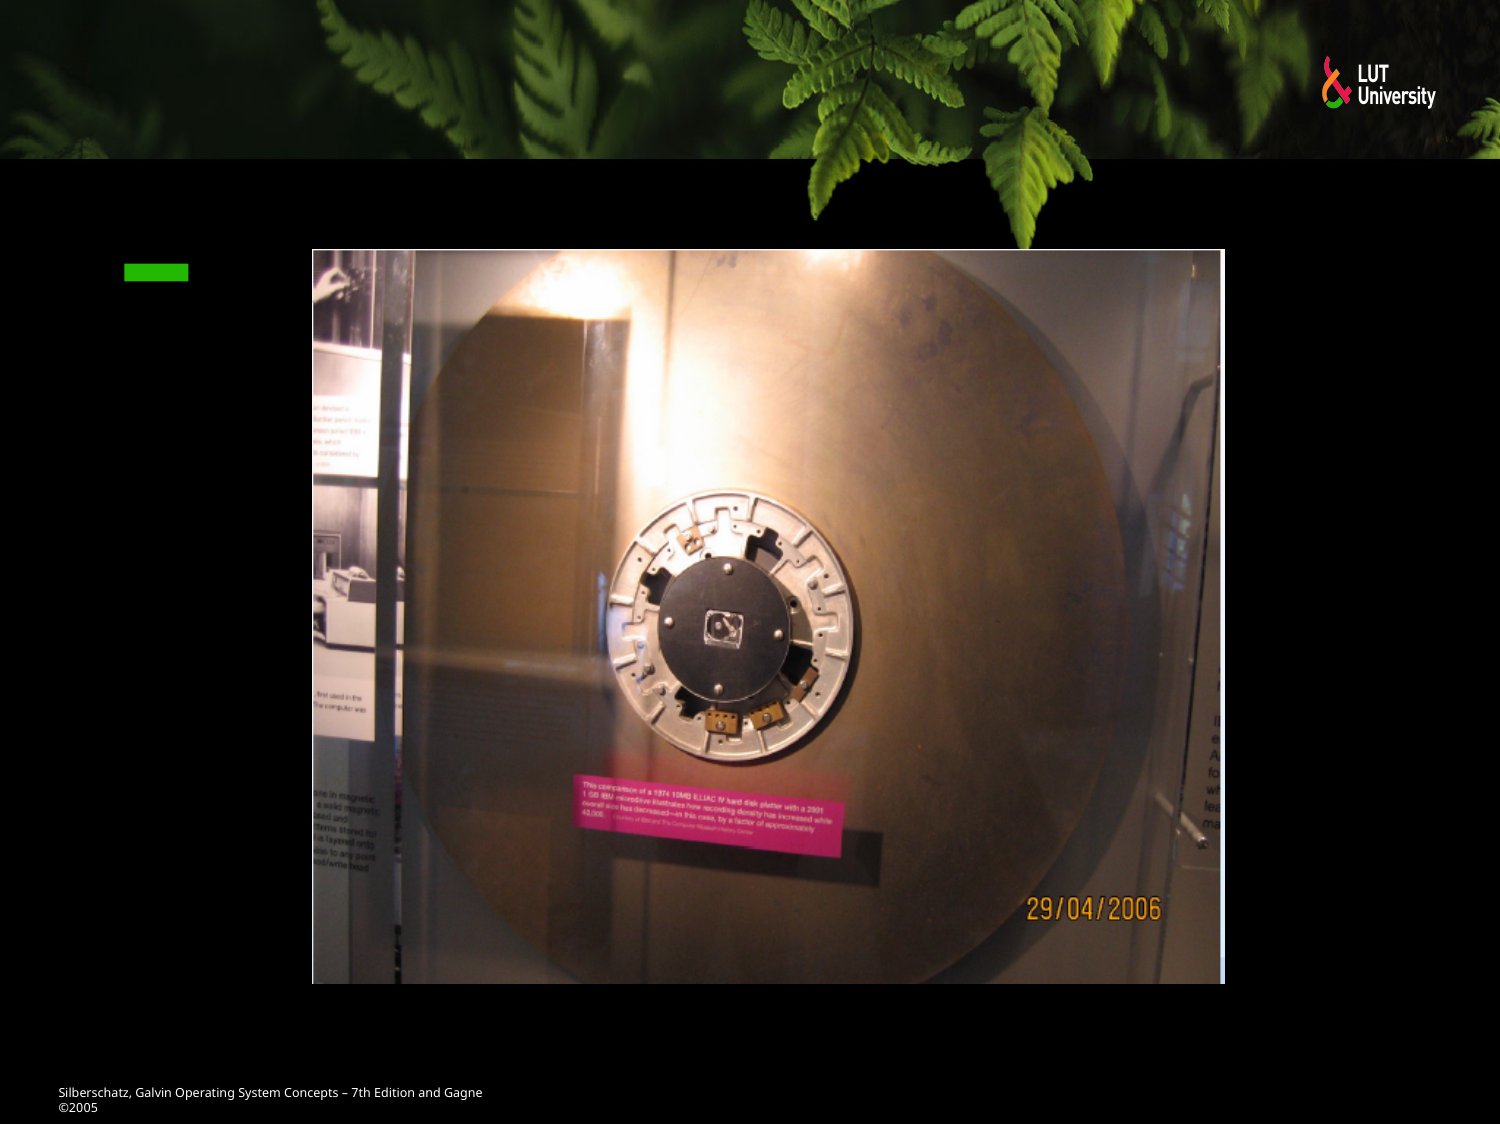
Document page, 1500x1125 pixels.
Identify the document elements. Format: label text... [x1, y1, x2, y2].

picture [0, 0, 1500, 1124]
text_box Silberschatz, Galvin Operating System Concepts – 7th Edition and Gagne ©2005 [43, 1077, 525, 1123]
